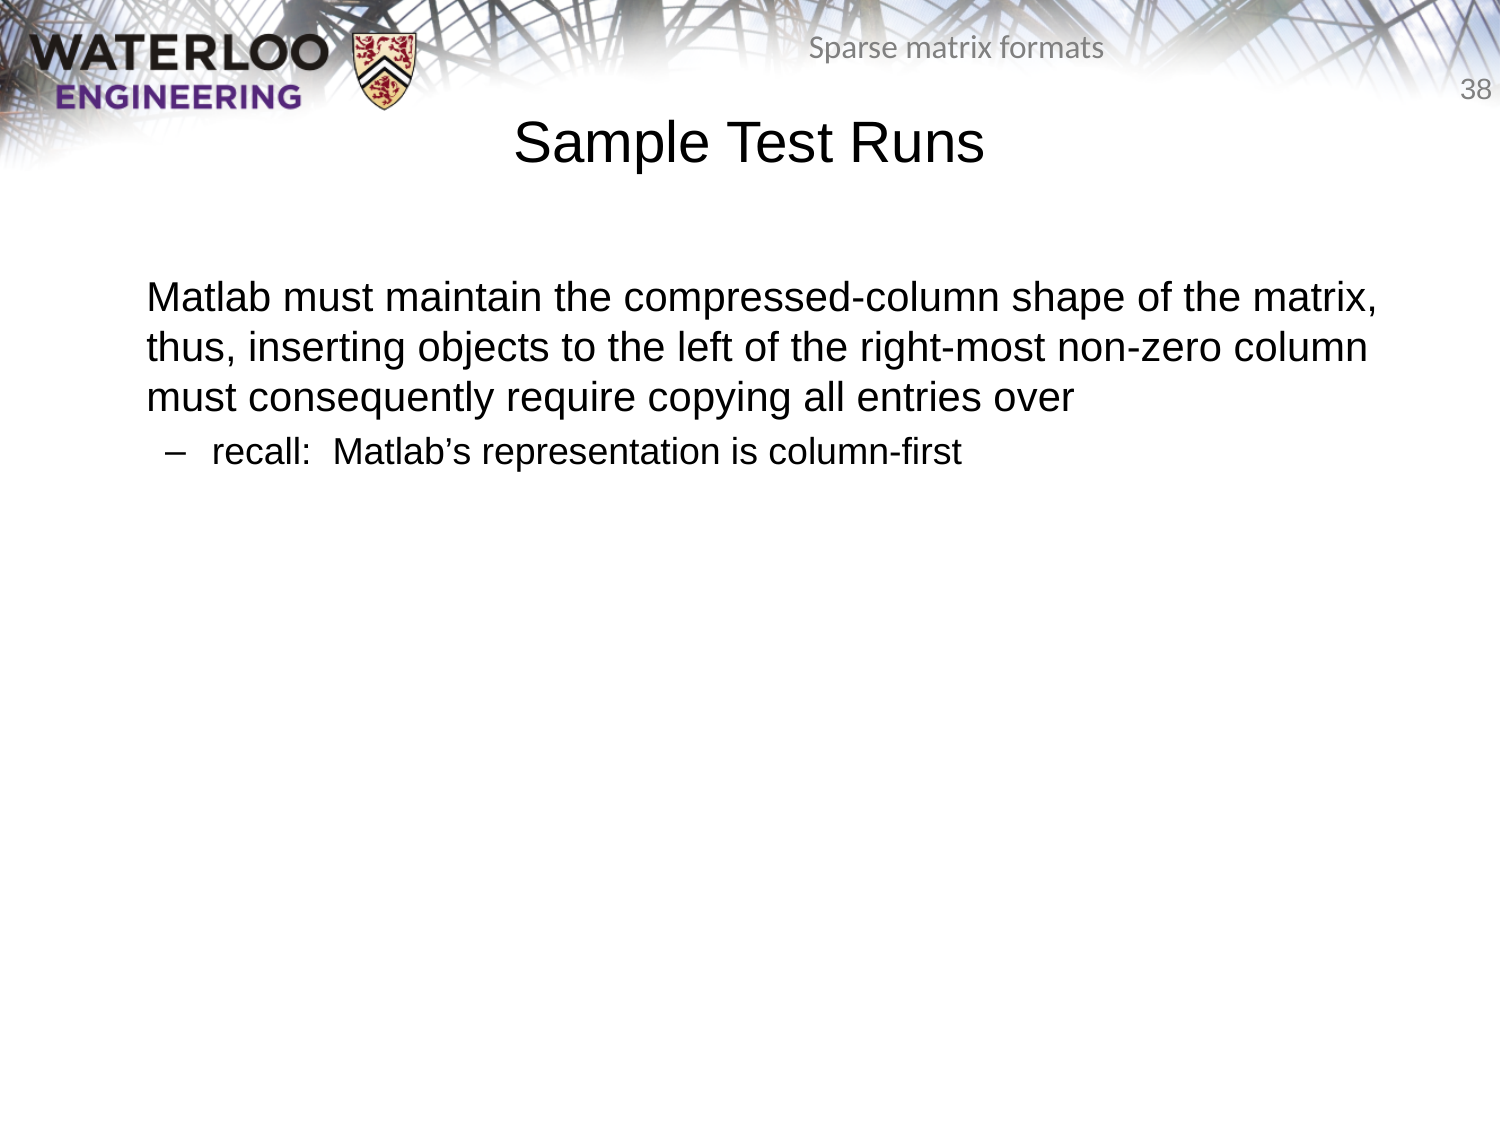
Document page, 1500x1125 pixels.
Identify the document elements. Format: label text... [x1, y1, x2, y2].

title Sample Test Runs [74, 44, 1426, 233]
picture [0, 0, 1500, 1125]
list Matlab must maintain the compressed-column shape of the matrix, thus, inserting objects to the left of the right-most non-zero column must consequently require copying all entries over recall: Matlab’s representation is column-first [74, 262, 1426, 1006]
